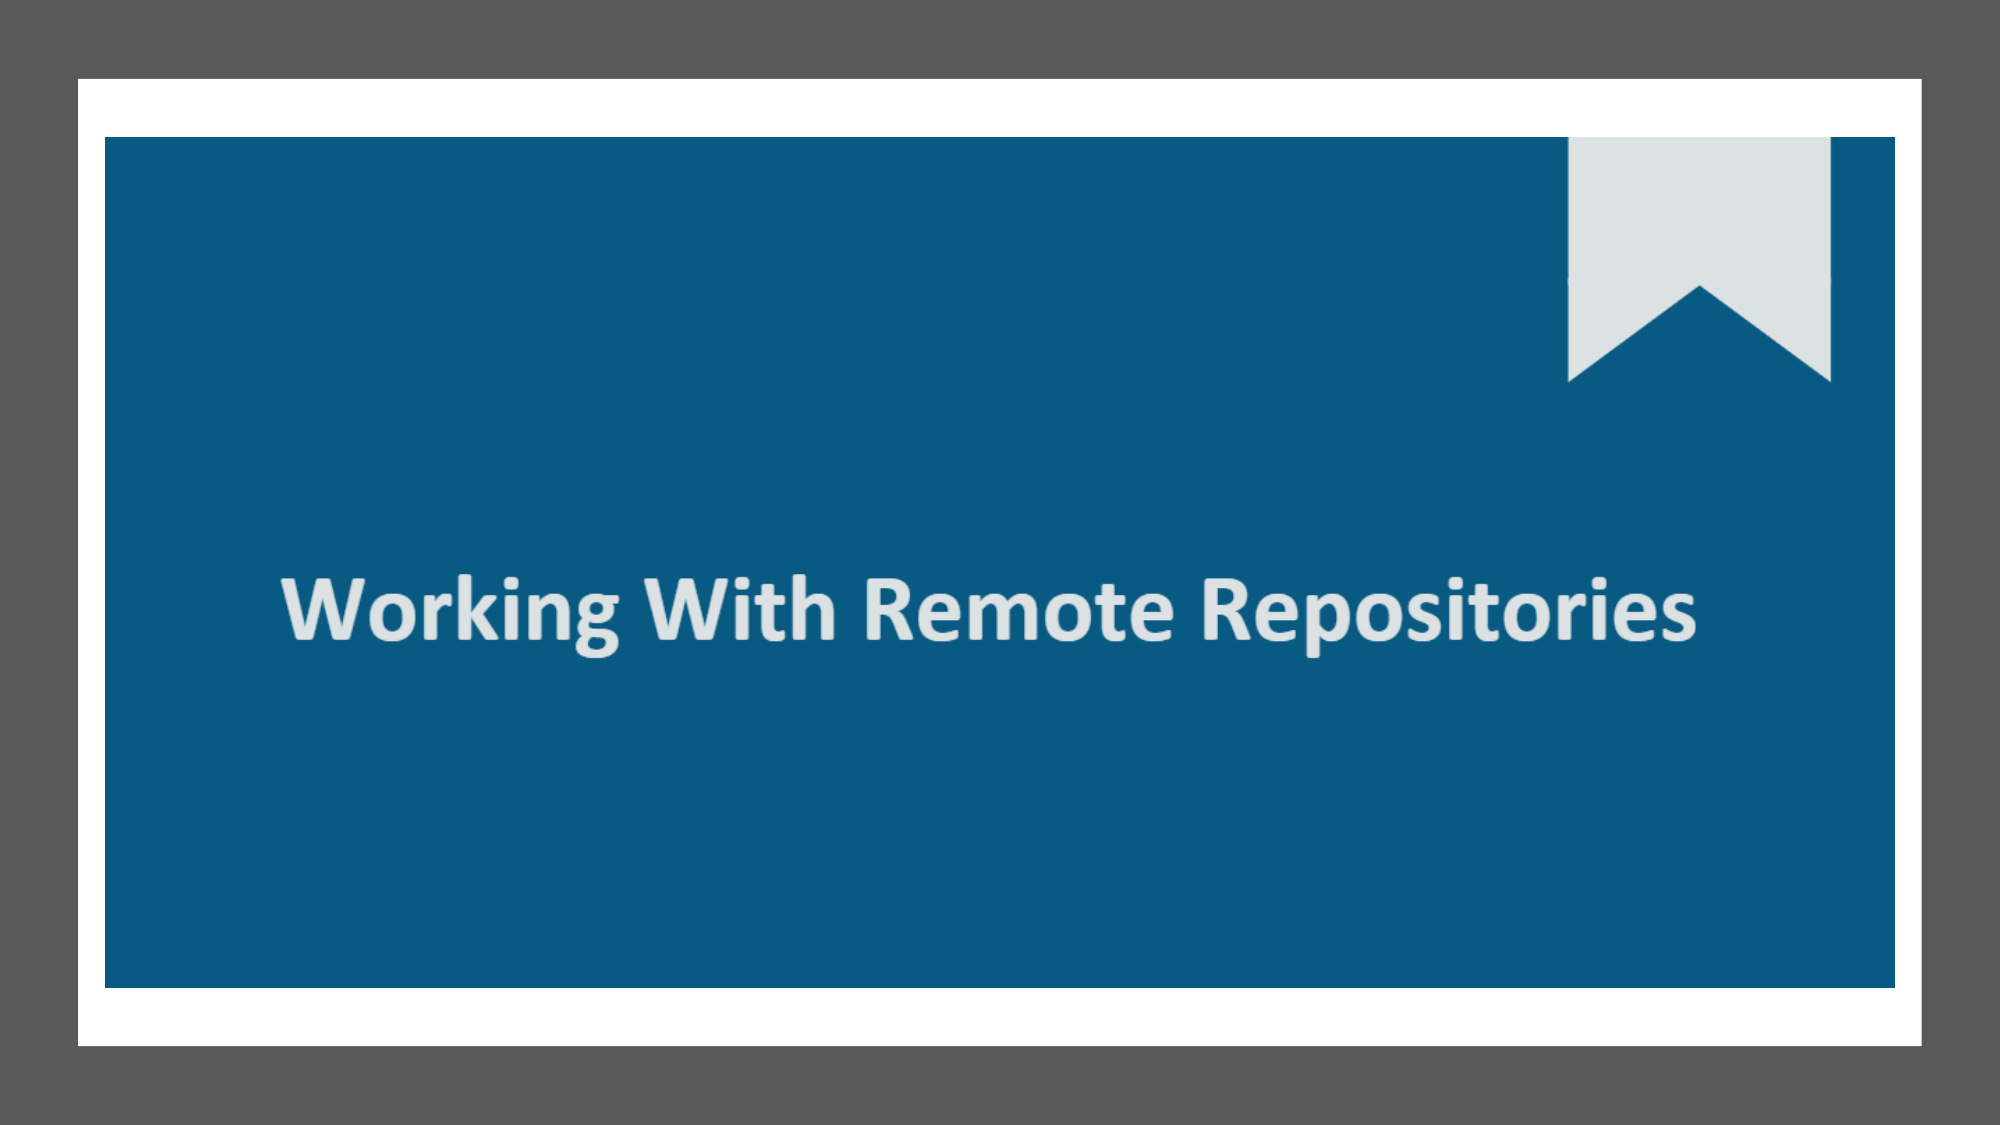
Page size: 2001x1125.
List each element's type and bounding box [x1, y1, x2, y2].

text_box [77, 78, 1923, 1047]
text_box [0, 0, 2000, 1125]
list [105, 137, 1895, 988]
